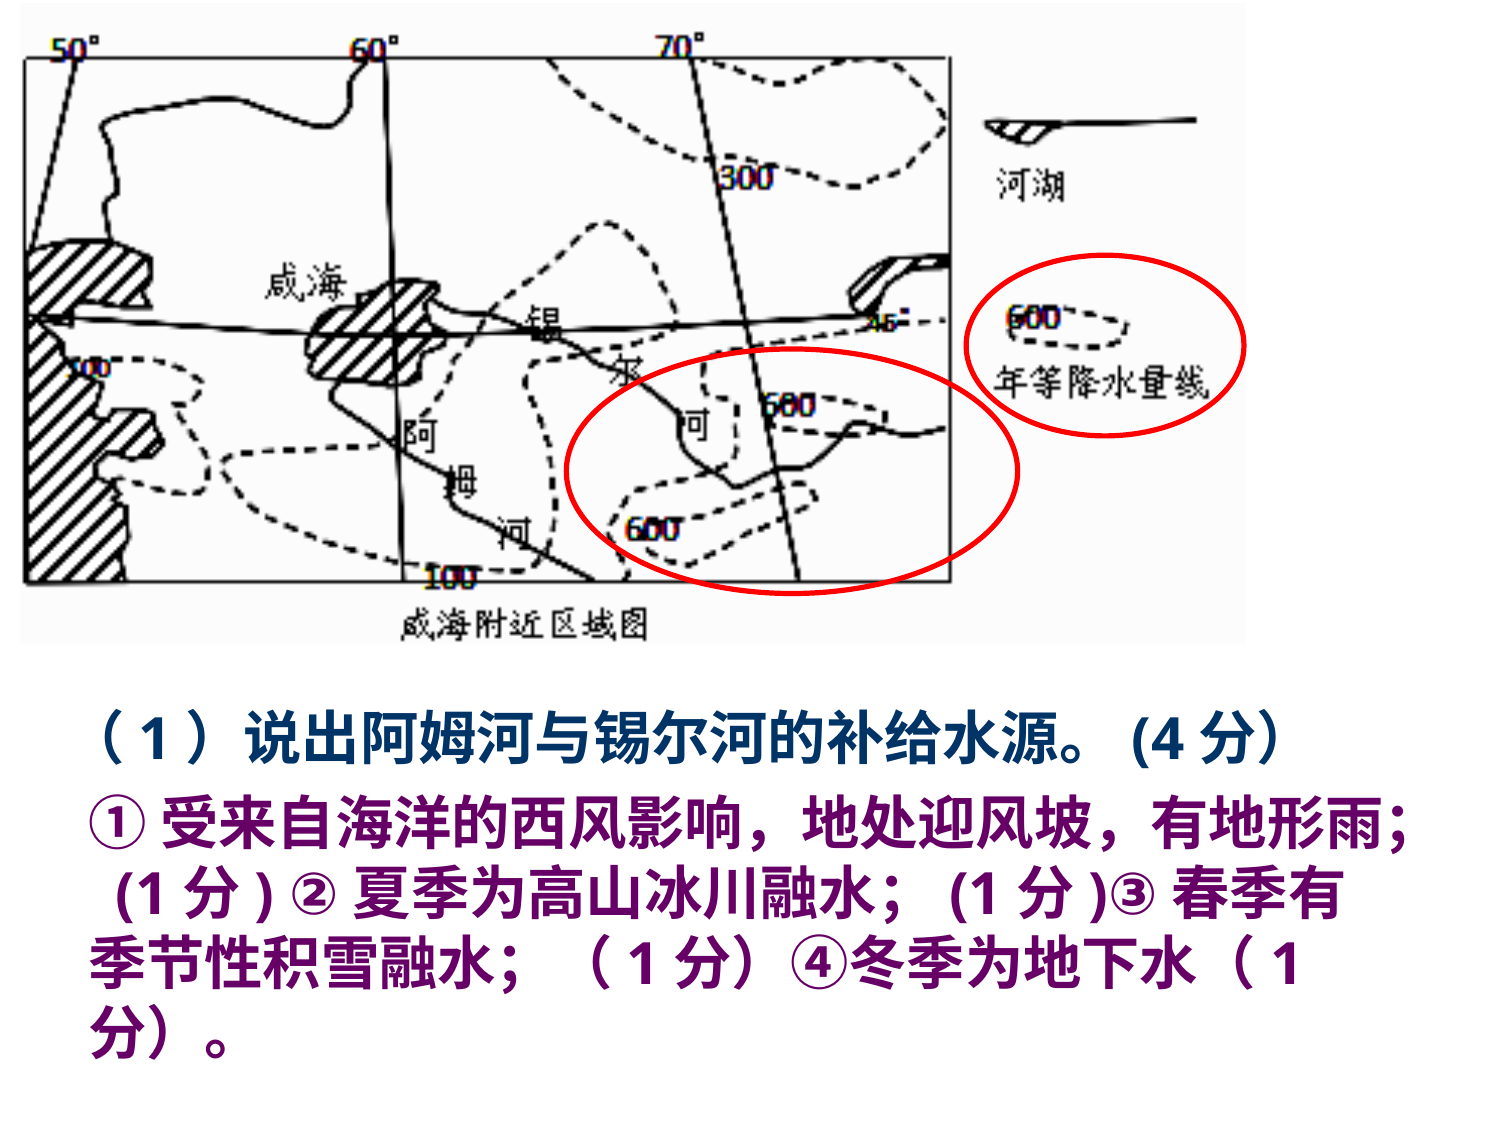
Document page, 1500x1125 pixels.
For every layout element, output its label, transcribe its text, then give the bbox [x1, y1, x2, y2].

text_box （1）说出阿姆河与锡尔河的补给水源。(4分） [18, 693, 1488, 779]
text_box ①受来自海洋的西风影响，地处迎风坡，有地形雨； (1分) ②夏季为高山冰川融水；(1分)③春季有季节性积雪融水；（1分）④冬季为地下水（1分）。 [73, 778, 1409, 1074]
picture [18, 3, 1246, 654]
